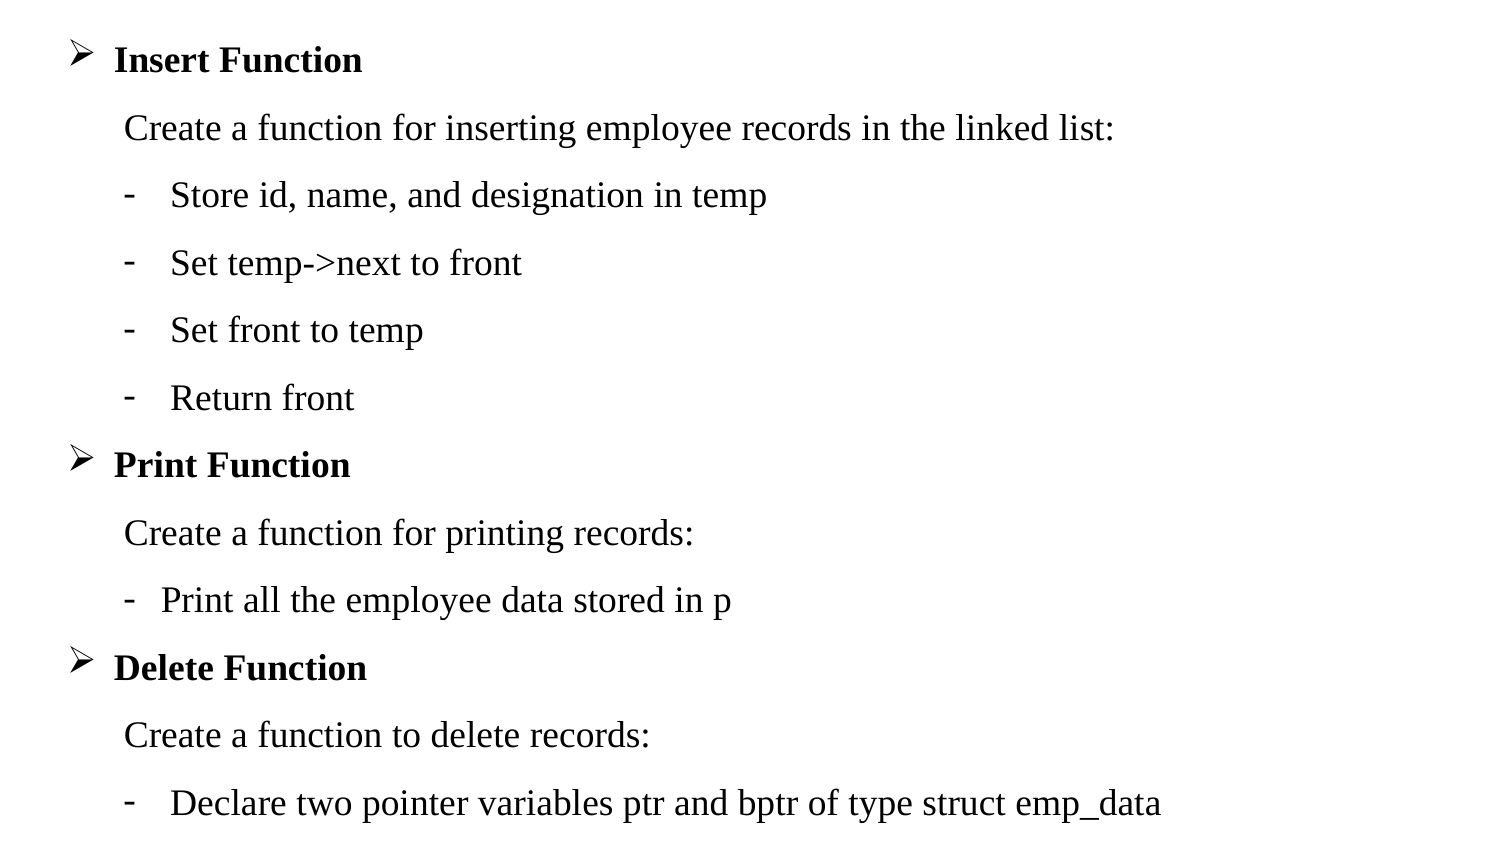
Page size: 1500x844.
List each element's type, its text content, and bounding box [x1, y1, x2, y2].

text_box Insert Function Create a function for inserting employee records in the linked list: Store id, name, and designation in temp Set temp->next to front Set front to temp Return front Print Function Create a function for printing records: Print all the employee data stored in p Delete Function Create a function to delete records: Declare two pointer variables ptr and bptr of type struct emp_data [52, 0, 1488, 838]
